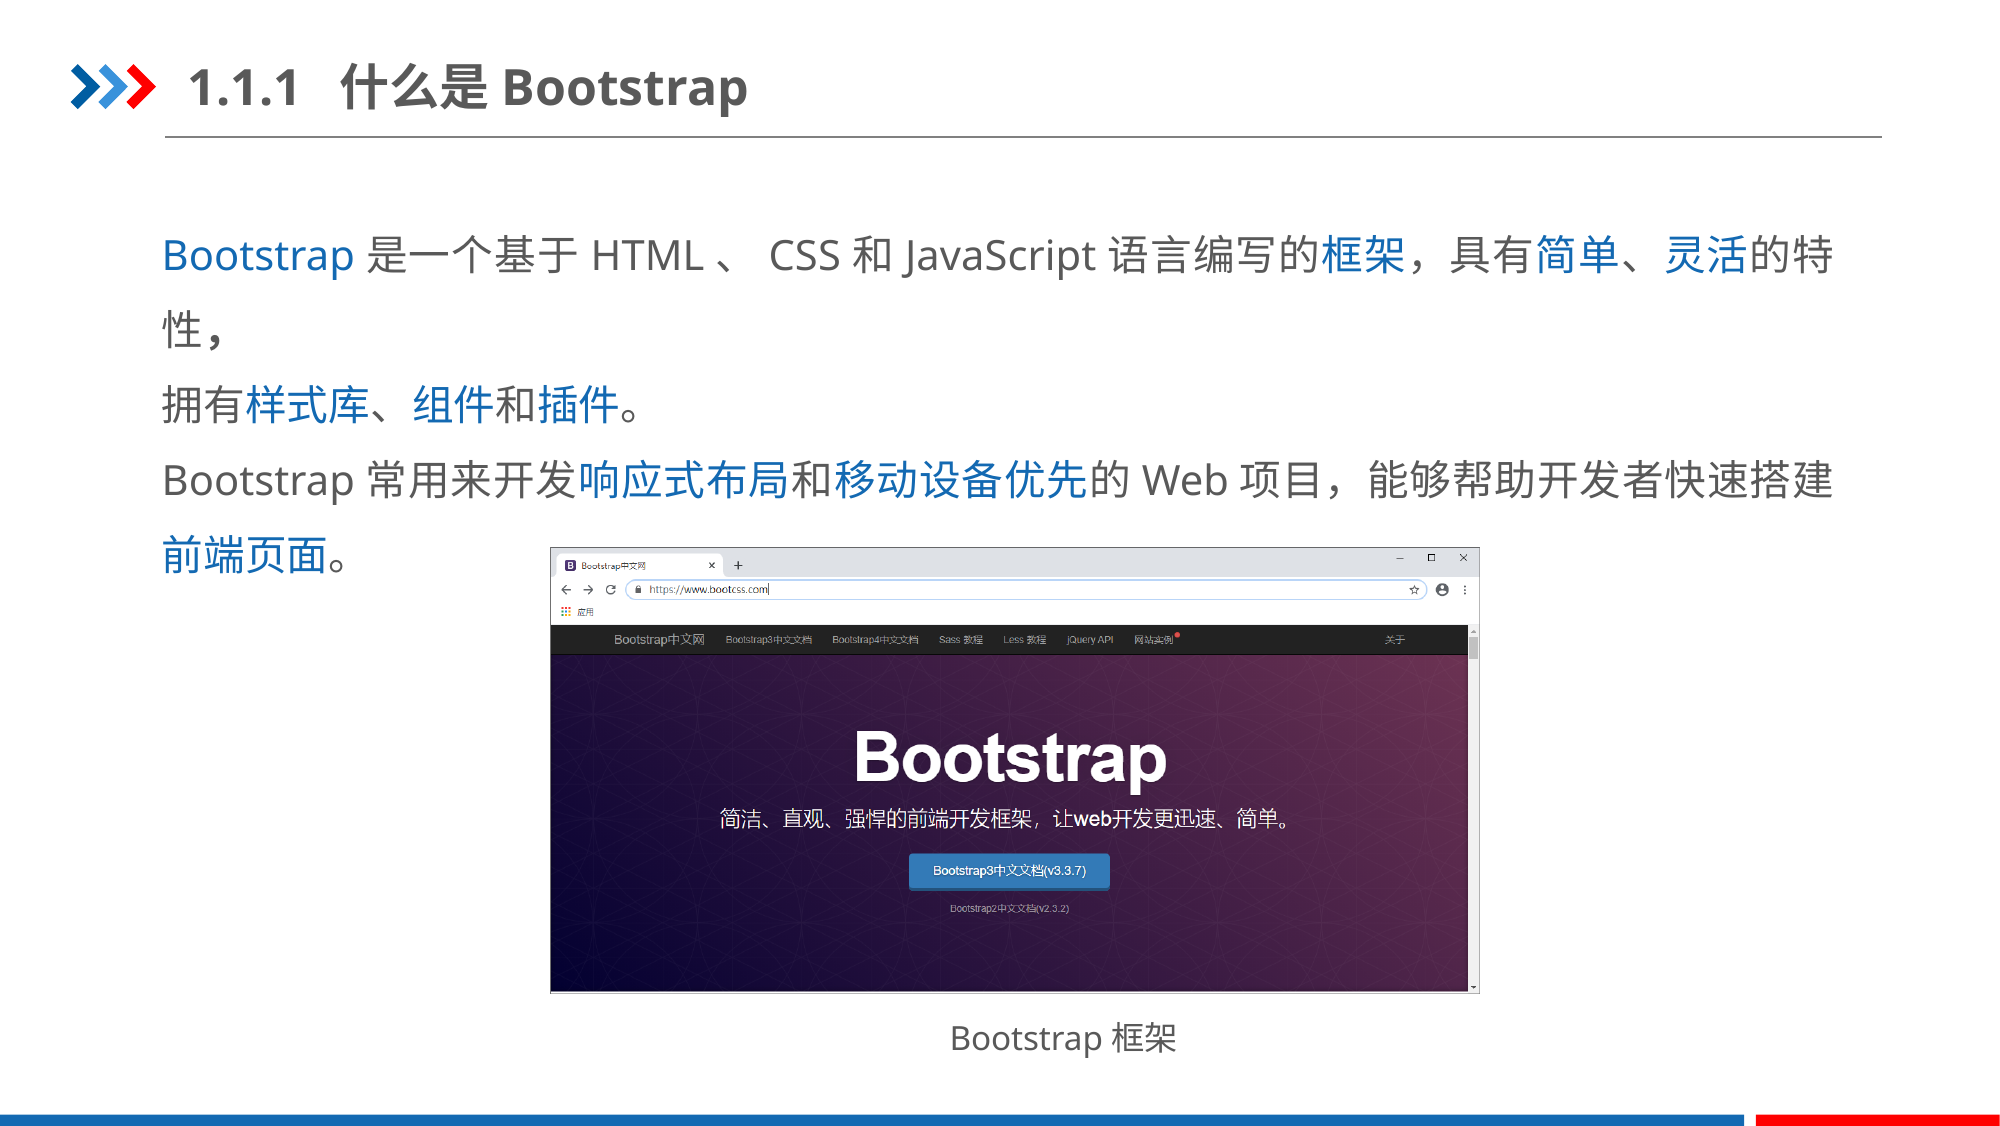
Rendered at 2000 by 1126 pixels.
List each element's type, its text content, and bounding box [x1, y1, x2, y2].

text_box Bootstrap是一个基于HTML、CSS和JavaScript语言编写的框架，具有简单、灵活的特性， 拥有样式库、组件和插件。 Bootstrap常用来开发响应式布局和移动设备优先的Web项目，能够帮助开发者快速搭建前端页面。 [141, 193, 1855, 589]
text_box Bootstrap框架 [879, 1003, 1248, 1065]
text_box 1.1.1 什么是Bootstrap [187, 43, 827, 127]
picture [550, 547, 1481, 995]
